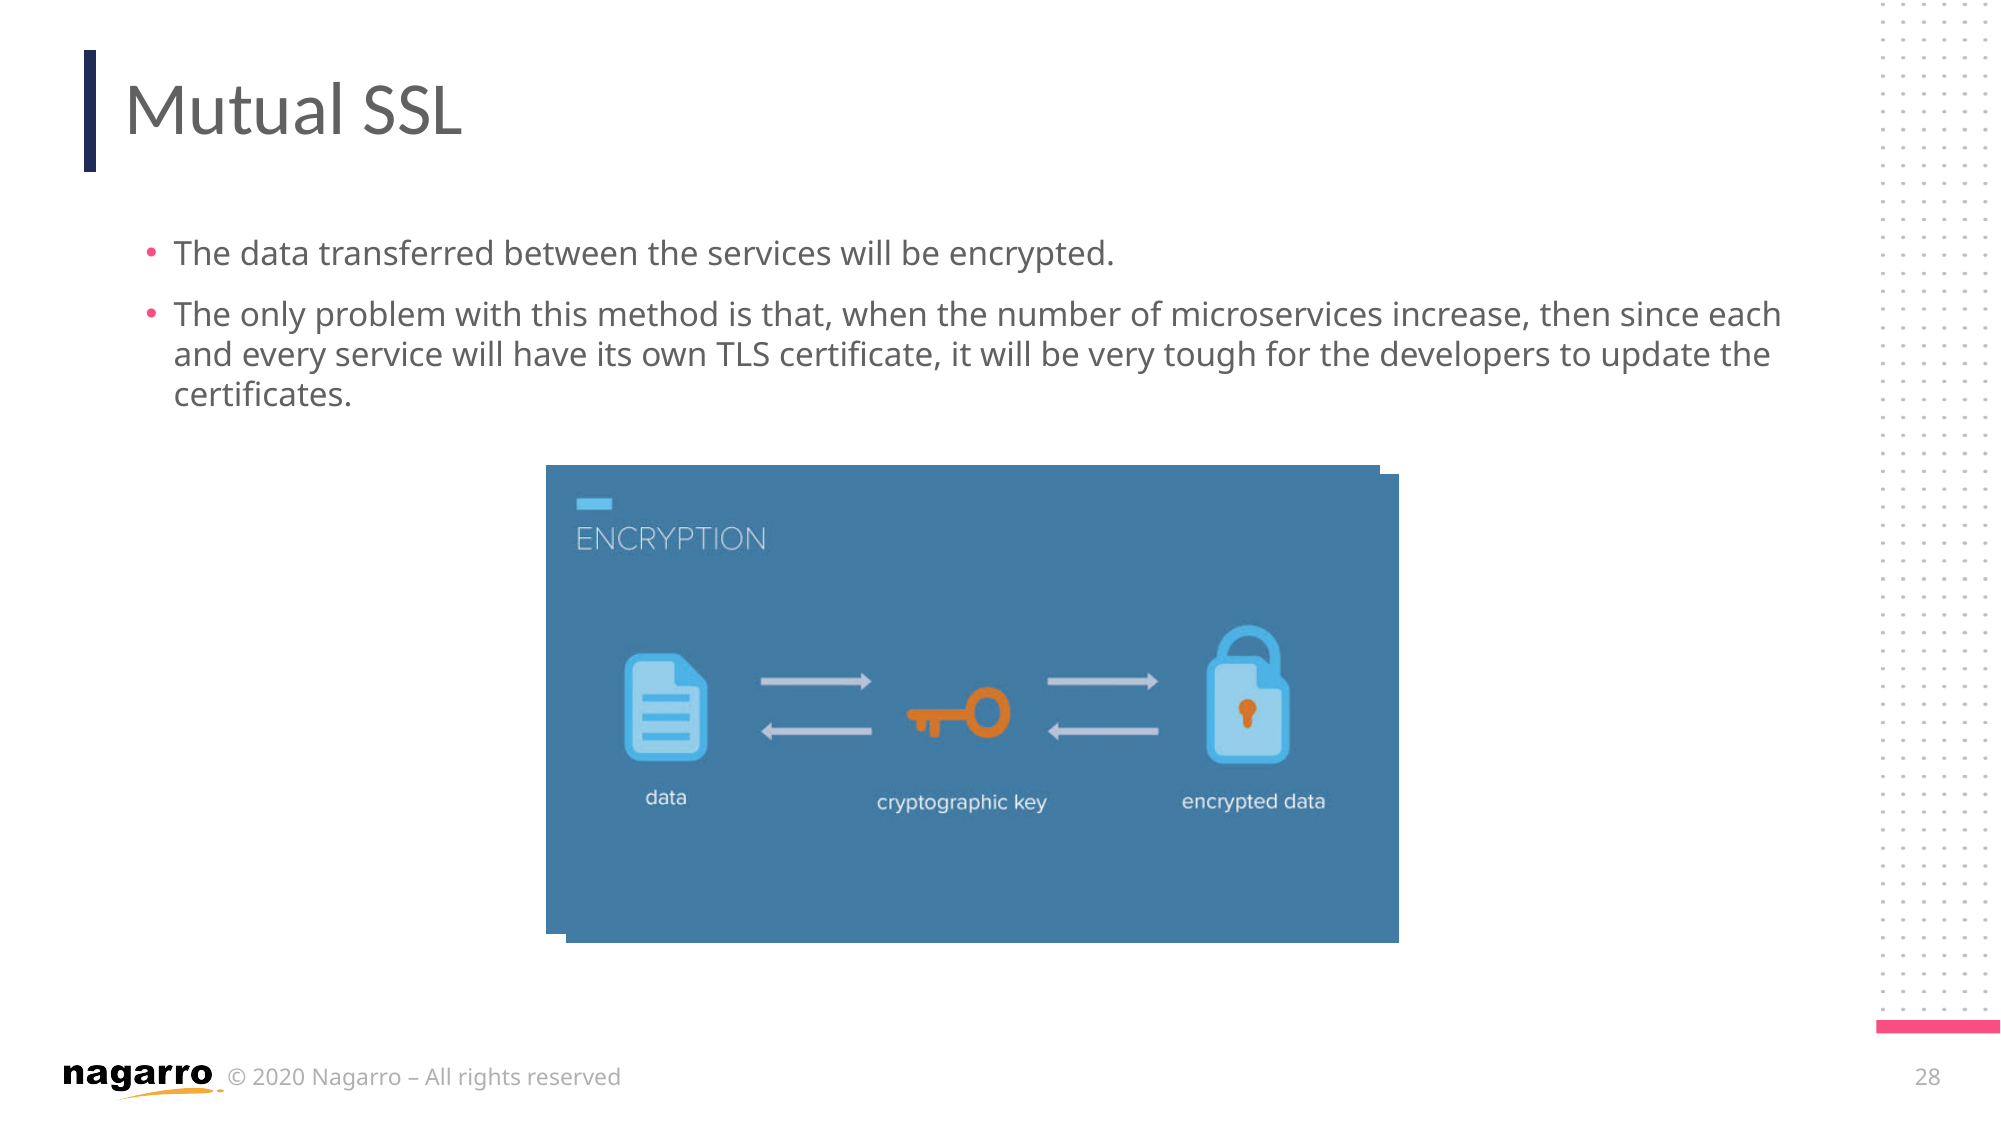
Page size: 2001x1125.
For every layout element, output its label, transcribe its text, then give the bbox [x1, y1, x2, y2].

list The data transferred between the services will be encrypted. The only problem with this method is that, when the number of microservices increase, then since each and every service will have its own TLS certificate, it will be very tough for the developers to update the certificates. [130, 224, 1814, 973]
picture [546, 465, 1399, 943]
picture [1881, 0, 2000, 1020]
picture [64, 1065, 224, 1102]
title Mutual SSL [109, 62, 1814, 160]
